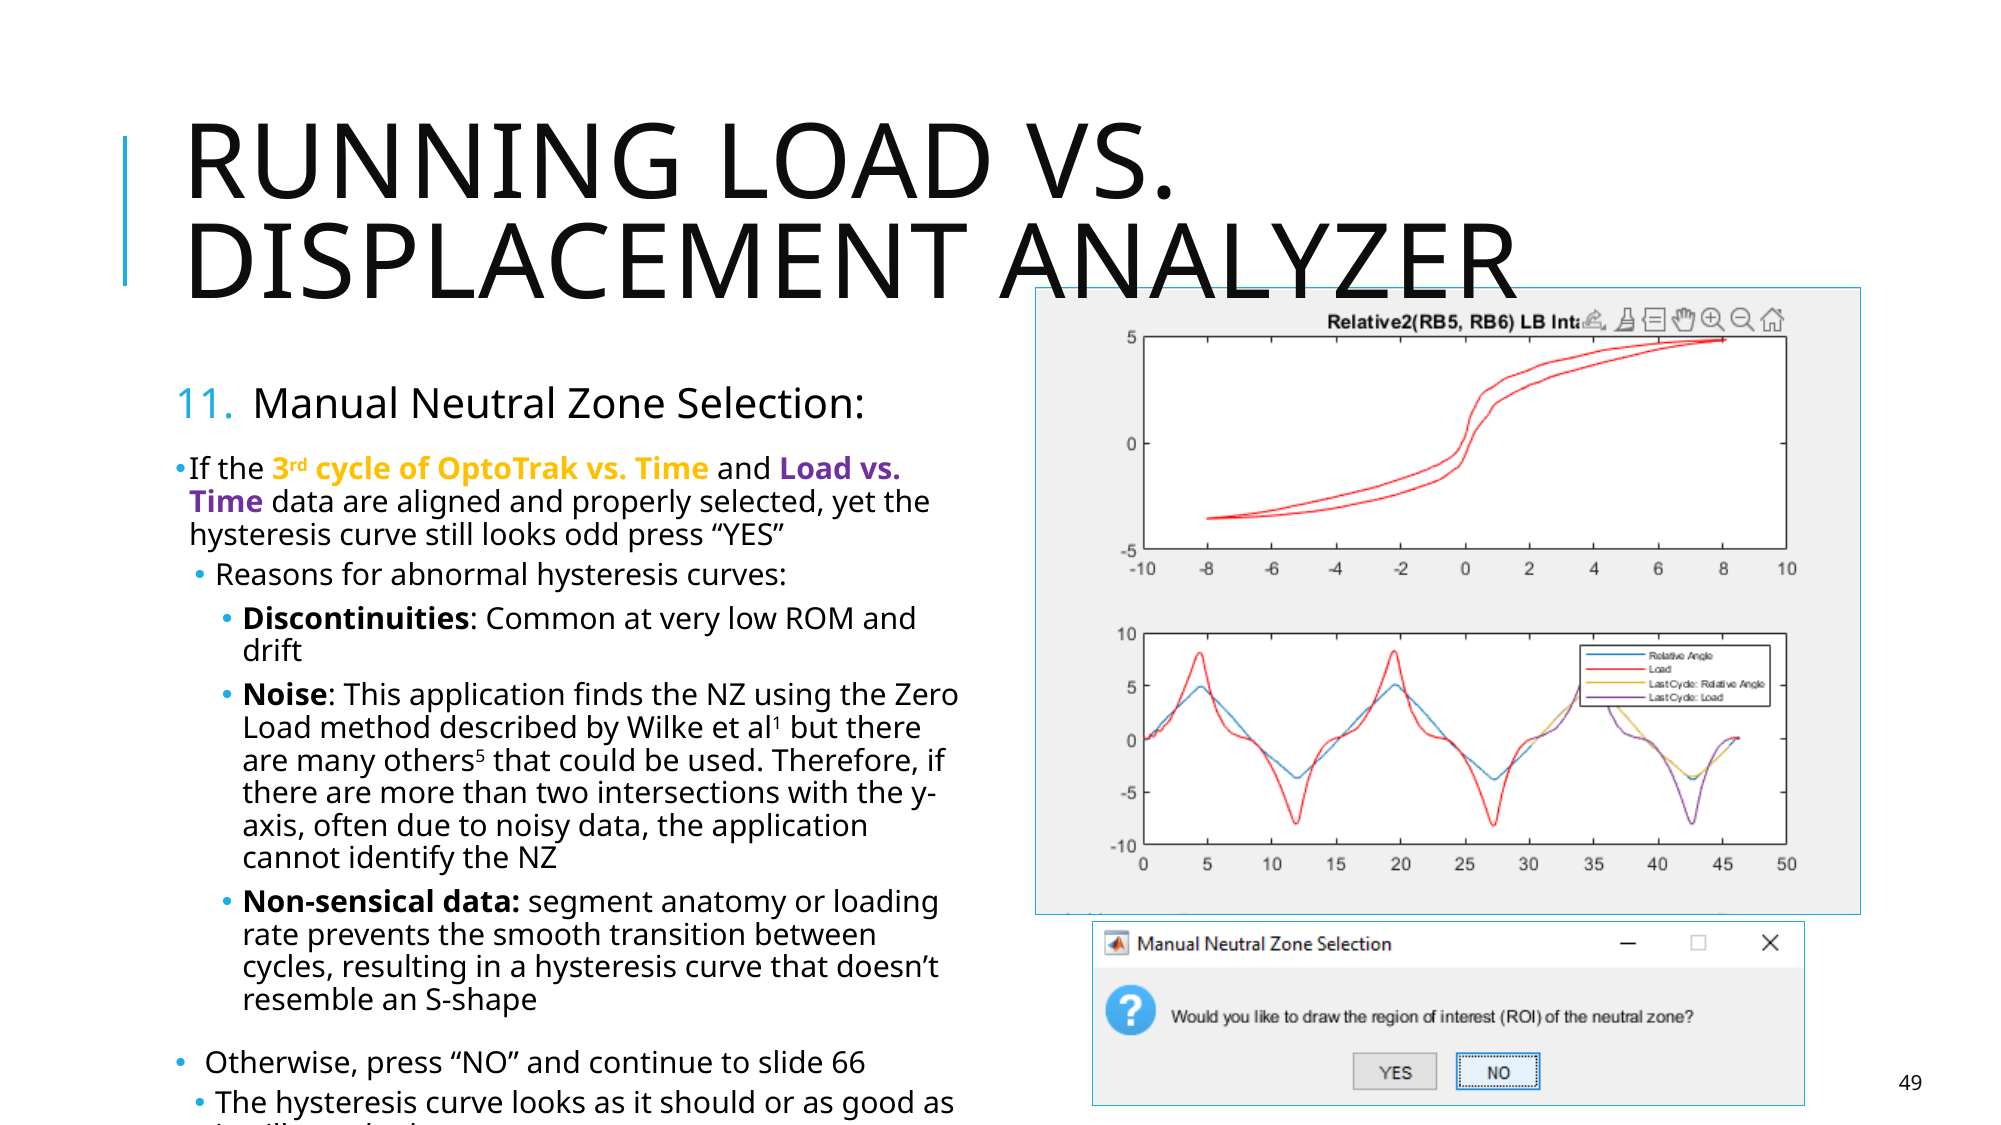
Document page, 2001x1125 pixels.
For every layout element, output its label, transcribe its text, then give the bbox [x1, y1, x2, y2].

slide_number 49 [1809, 1061, 1938, 1107]
list Manual Neutral Zone Selection: If the 3rd cycle of OptoTrak vs. Time and Load vs. Time data are aligned and properly selected, yet the hysteresis curve still looks odd press “YES” Reasons for abnormal hysteresis curves: Discontinuities: Common at very low ROM and drift Noise: This application finds the NZ using the Zero Load method described by Wilke et al1 but there are many others5 that could be used. Therefore, if there are more than two intersections with the y-axis, often due to noisy data, the application cannot identify the NZ Non-sensical data: segment anatomy or loading rate prevents the smooth transition between cycles, resulting in a hysteresis curve that doesn’t resemble an S-shape Otherwise, press “NO” and continue to slide 66 The hysteresis curve looks as it should or as good as it will ever look [168, 375, 980, 1125]
picture [1035, 287, 1862, 915]
picture [1091, 921, 1805, 1107]
title Running Load vs. Displacement analyzer [168, 96, 1763, 342]
